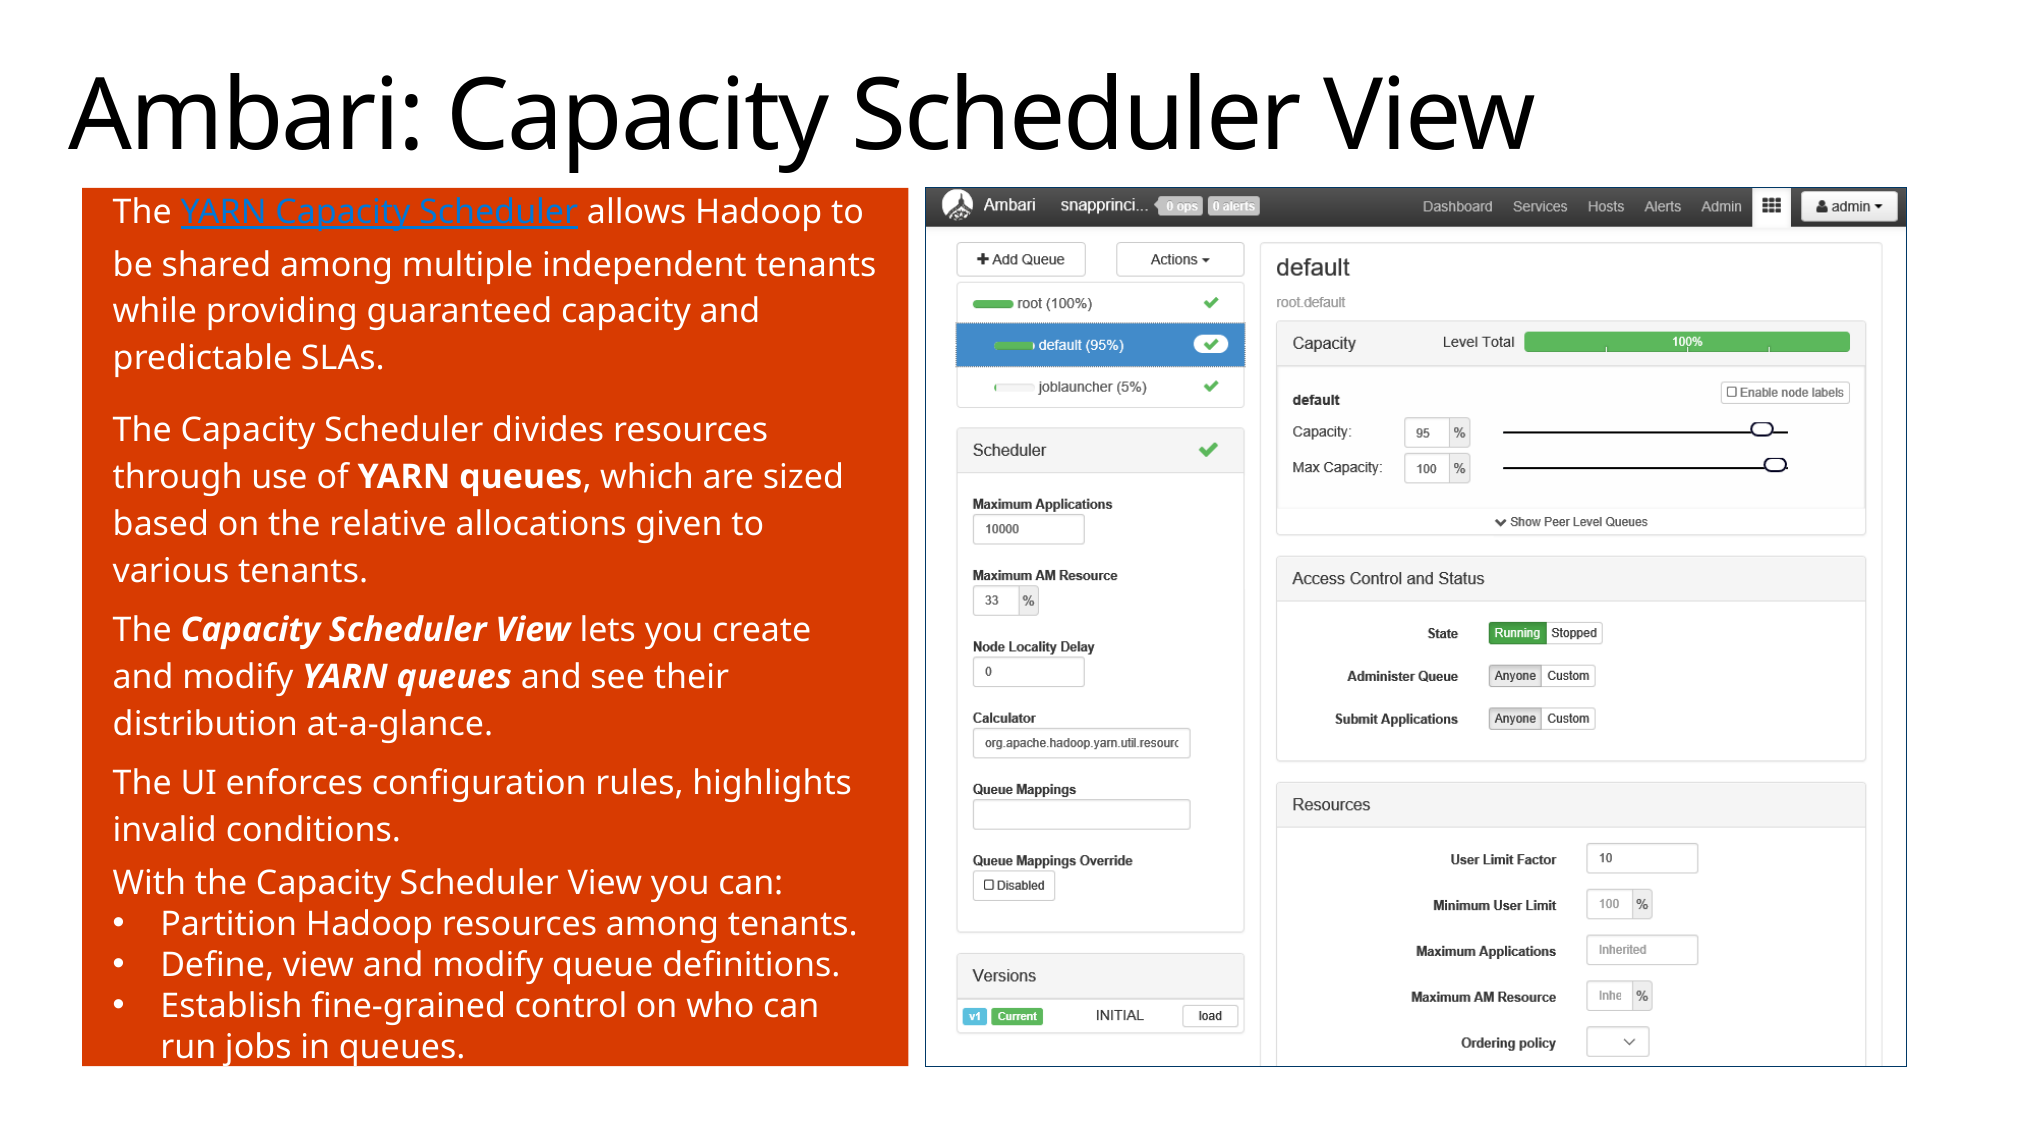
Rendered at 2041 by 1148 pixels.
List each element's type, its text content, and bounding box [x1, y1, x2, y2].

title Ambari: Capacity Scheduler View [45, 48, 1996, 199]
text_box The YARN Capacity Scheduler allows Hadoop to be shared among multiple independent tenants while providing guaranteed capacity and predictable SLAs. The Capacity Scheduler divides resources through use of YARN queues, which are sized based on the relative allocations given to various tenants. The Capacity Scheduler View lets you create and modify YARN queues and see their distribution at-a-glance. The UI enforces configuration rules, highlights invalid conditions. With the Capacity Scheduler View you can: Partition Hadoop resources among tenants. Define, view and modify queue definitions. Establish fine-grained control on who can run jobs in queues. [81, 187, 909, 1067]
picture [925, 187, 1907, 1067]
